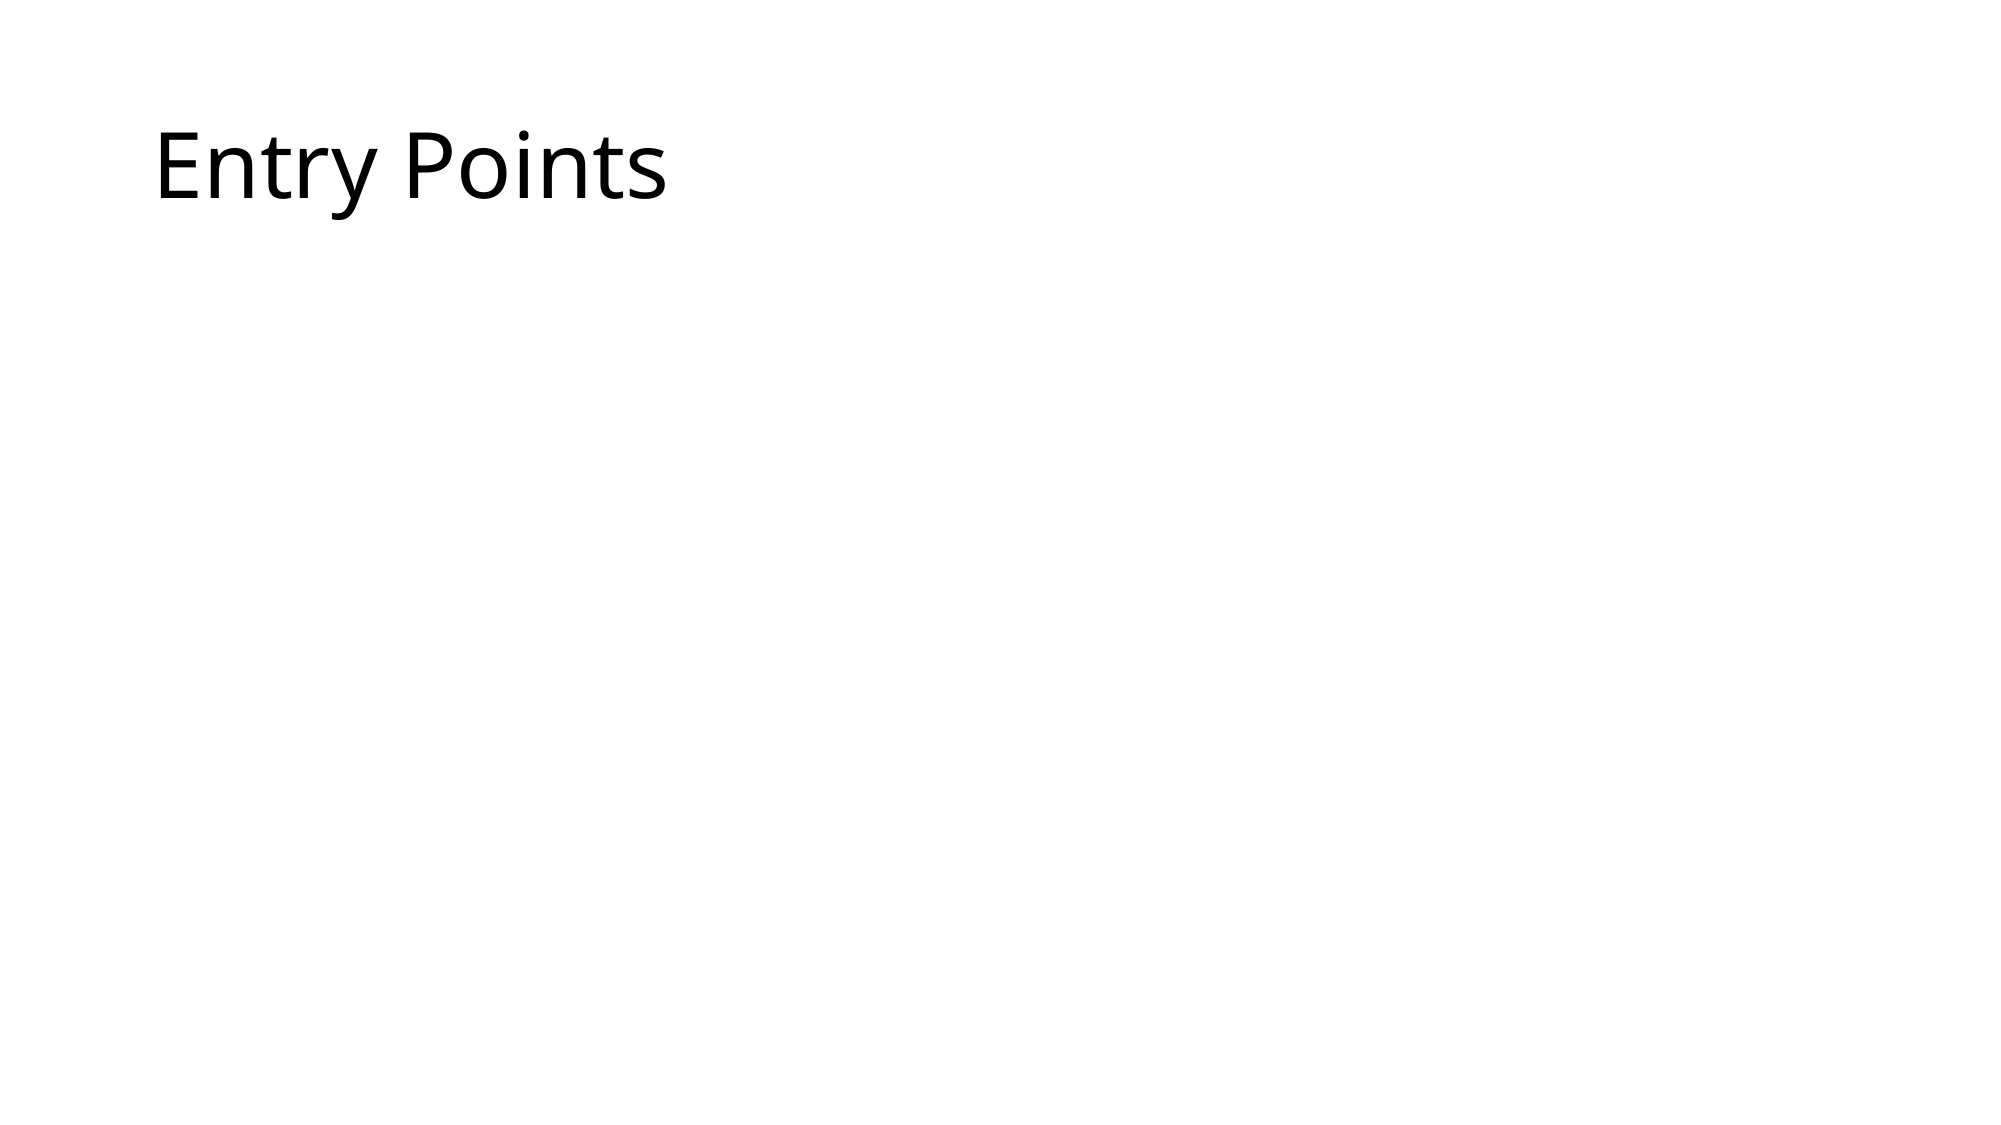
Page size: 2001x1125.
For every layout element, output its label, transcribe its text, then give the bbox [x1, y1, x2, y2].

title Entry Points [137, 59, 1863, 278]
